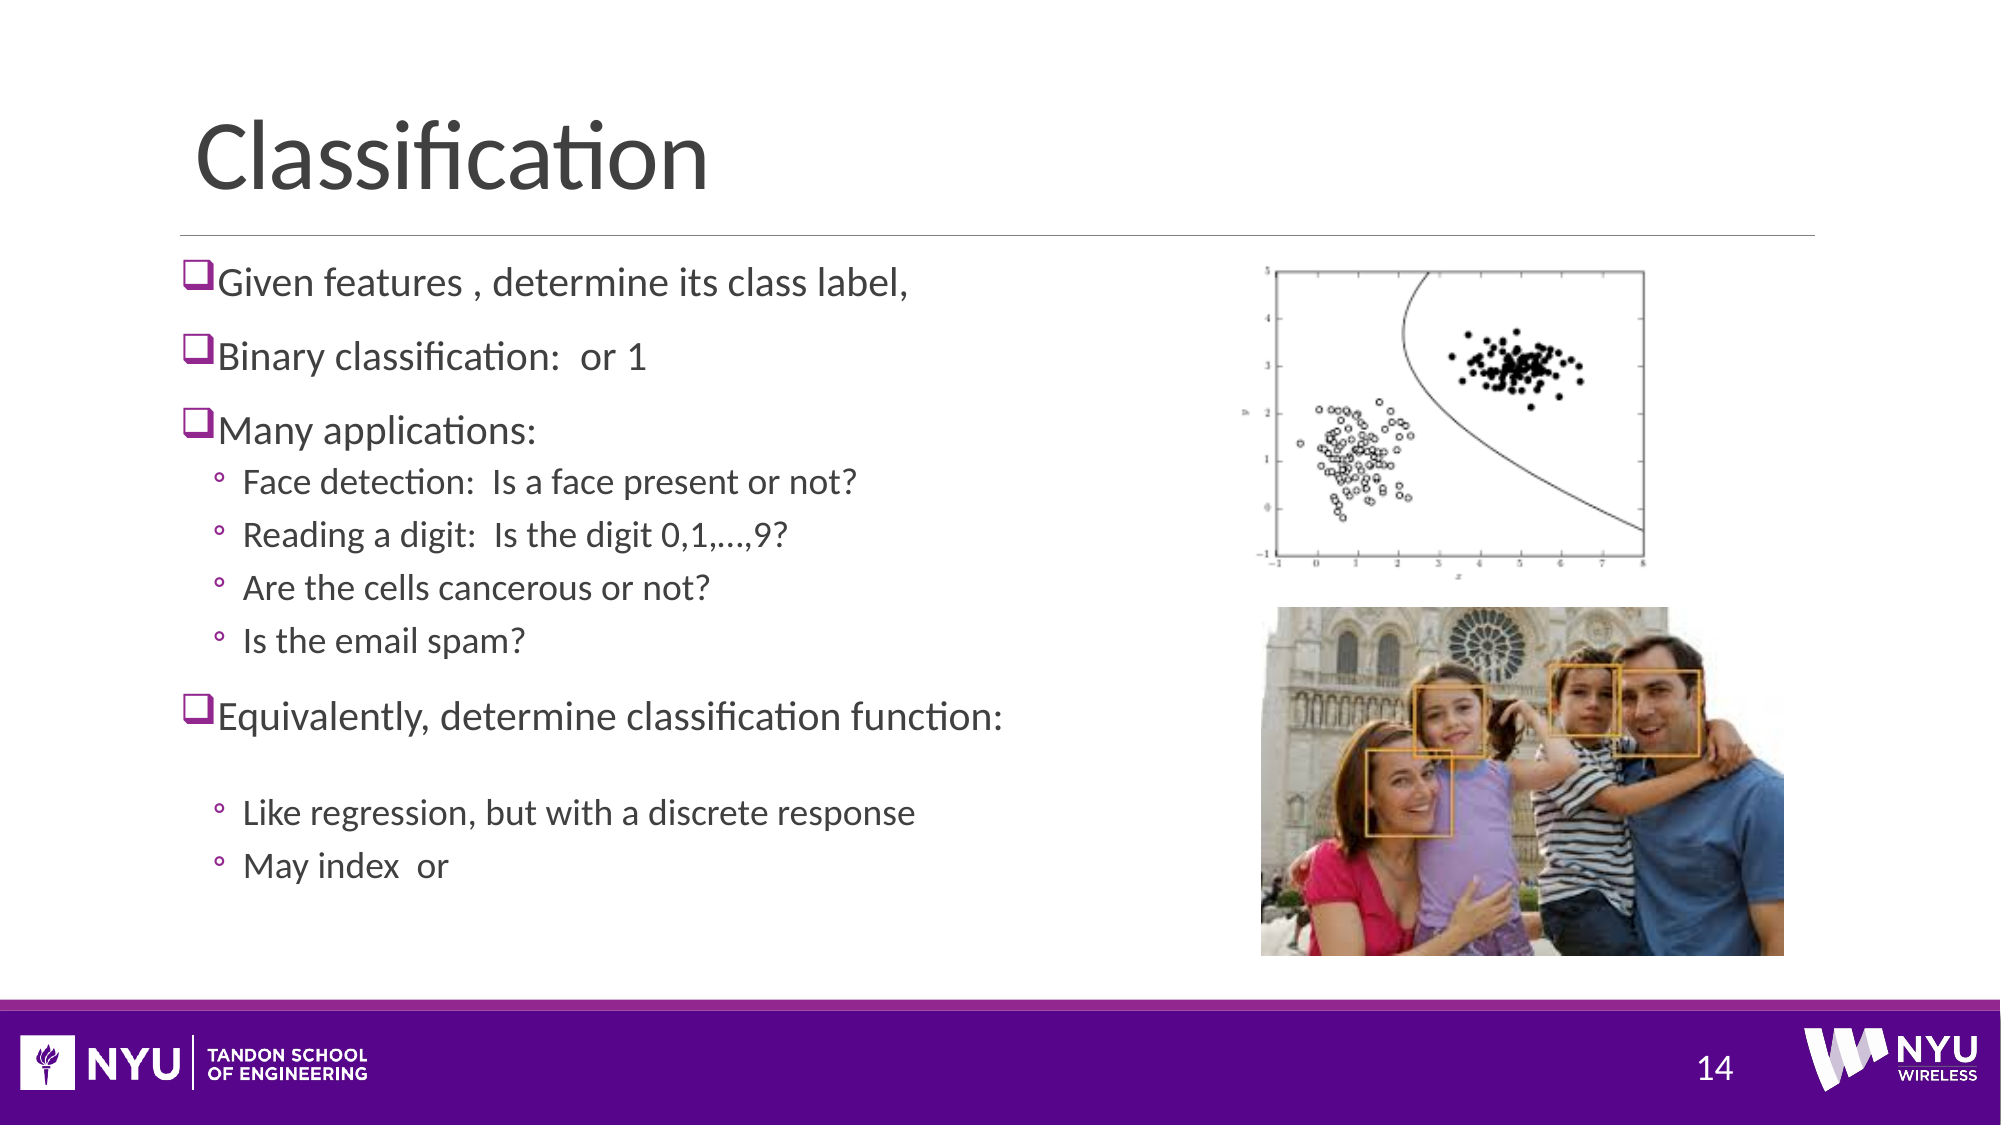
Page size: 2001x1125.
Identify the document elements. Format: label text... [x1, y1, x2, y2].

slide_number 14 [1533, 1035, 1749, 1096]
title Classification [180, 47, 1830, 218]
picture [1217, 235, 1691, 591]
picture [1260, 607, 1785, 956]
